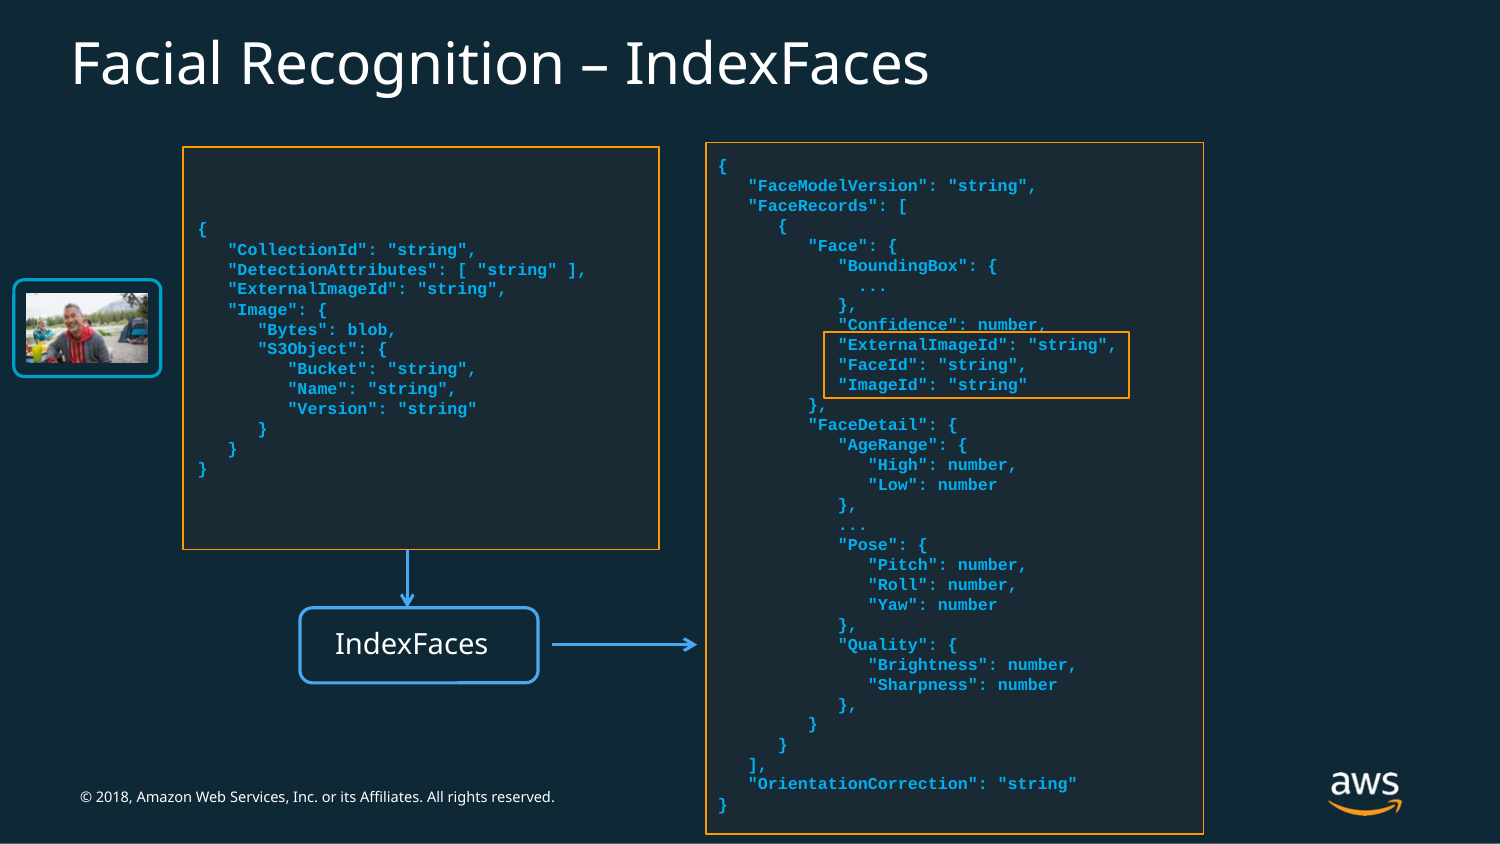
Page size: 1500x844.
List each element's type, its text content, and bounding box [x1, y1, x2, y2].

text_box [299, 607, 539, 683]
text_box IndexFaces [320, 617, 504, 668]
title Facial Recognition – IndexFaces [55, 18, 1402, 109]
text_box [13, 279, 161, 377]
text_box { "CollectionId": "string", "DetectionAttributes": [ "string" ], "ExternalImageId": "string", "Image": { "Bytes": blob, "S3Object": { "Bucket": "string", "Name": "string", "Version": "string" } } } [182, 146, 659, 550]
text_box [702, 128, 1435, 835]
picture [26, 293, 149, 363]
